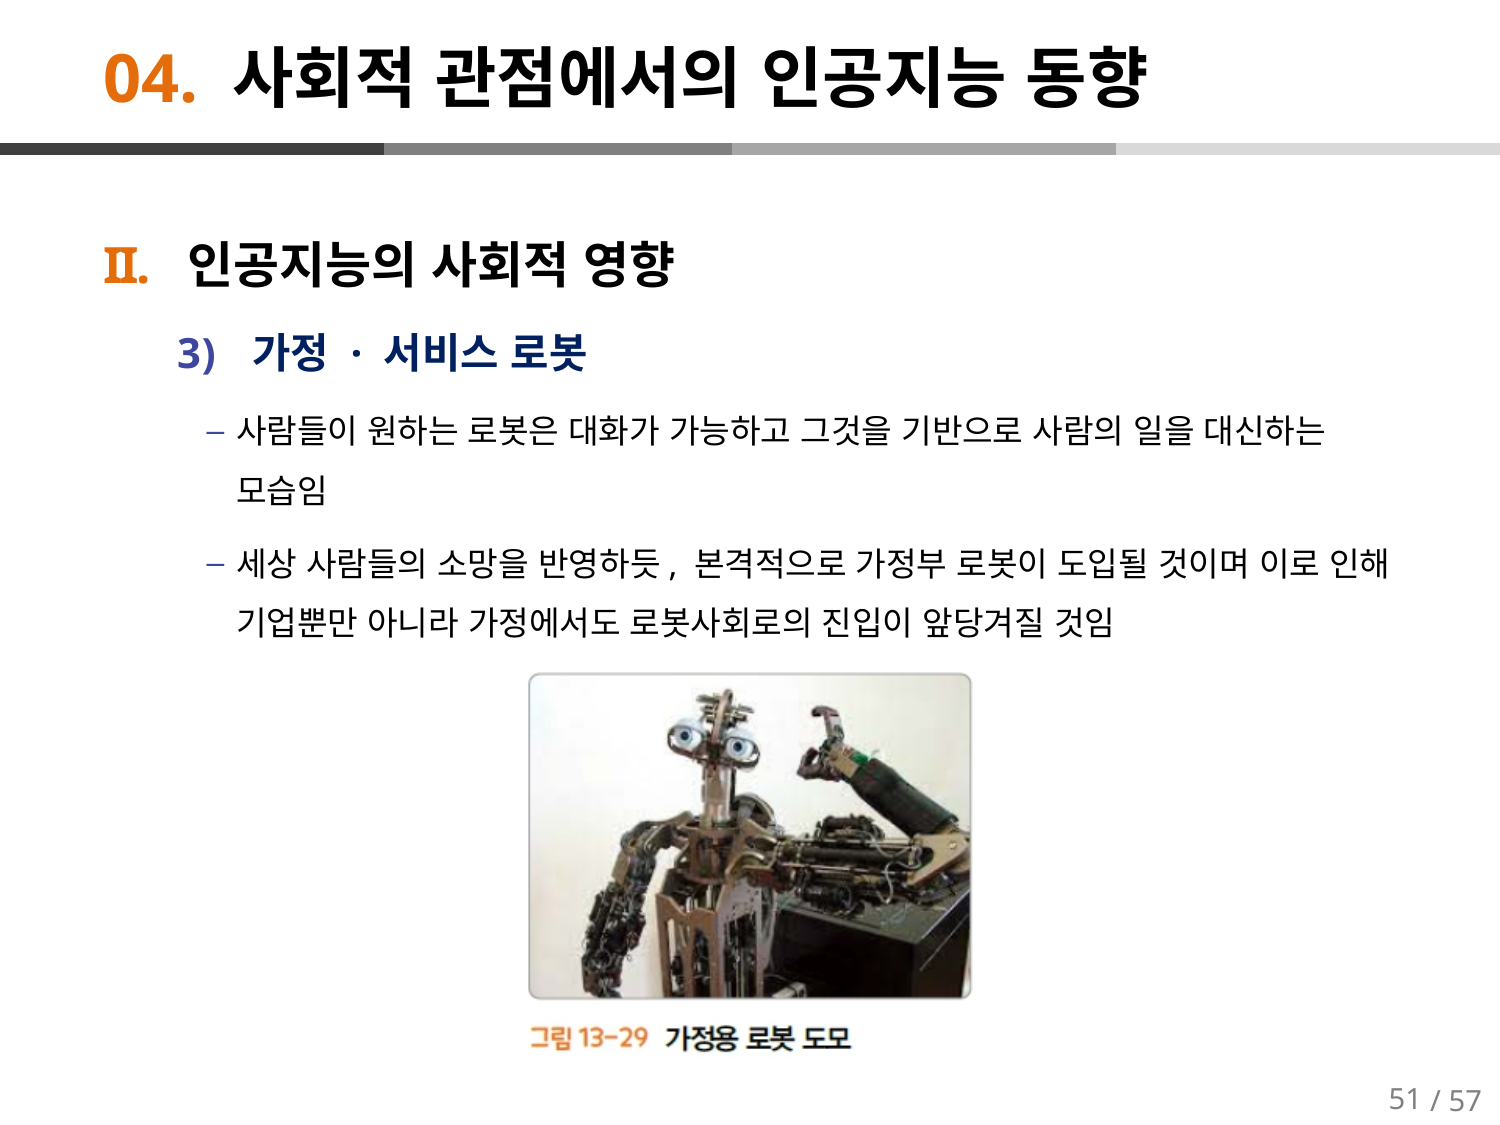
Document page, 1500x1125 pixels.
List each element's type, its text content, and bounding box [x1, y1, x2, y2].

picture [523, 668, 976, 1060]
title 04. 사회적 관점에서의 인공지능 동향 [88, 30, 1400, 121]
list 인공지능의 사회적 영향 가정 · 서비스 로봇 사람들이 원하는 로봇은 대화가 가능하고 그것을 기반으로 사람의 일을 대신하는 모습임 세상 사람들의 소망을 반영하듯, 본격적으로 가정부 로봇이 도입될 것이며 이로 인해 기업뿐만 아니라 가정에서도 로봇사회로의 진입이 앞당겨질 것임 [88, 196, 1412, 1095]
